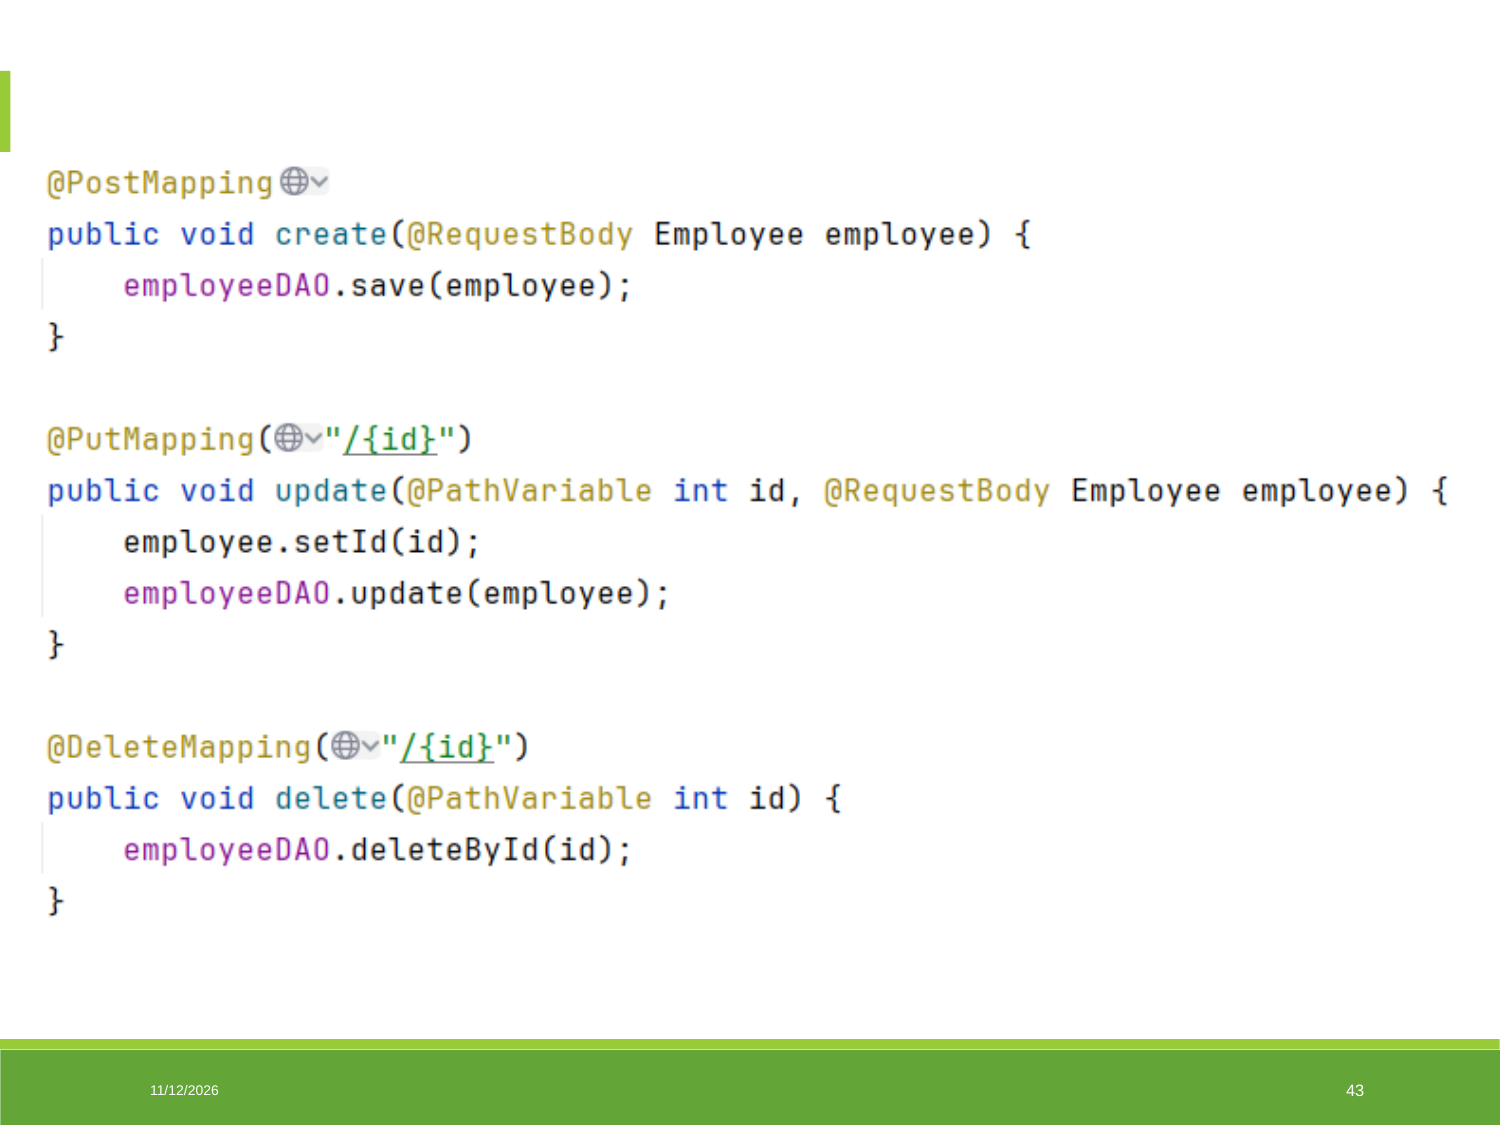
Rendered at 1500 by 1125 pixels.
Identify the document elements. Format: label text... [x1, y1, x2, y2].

slide_number 43 [1218, 1059, 1380, 1120]
picture [0, 152, 1457, 929]
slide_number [135, 1059, 440, 1120]
